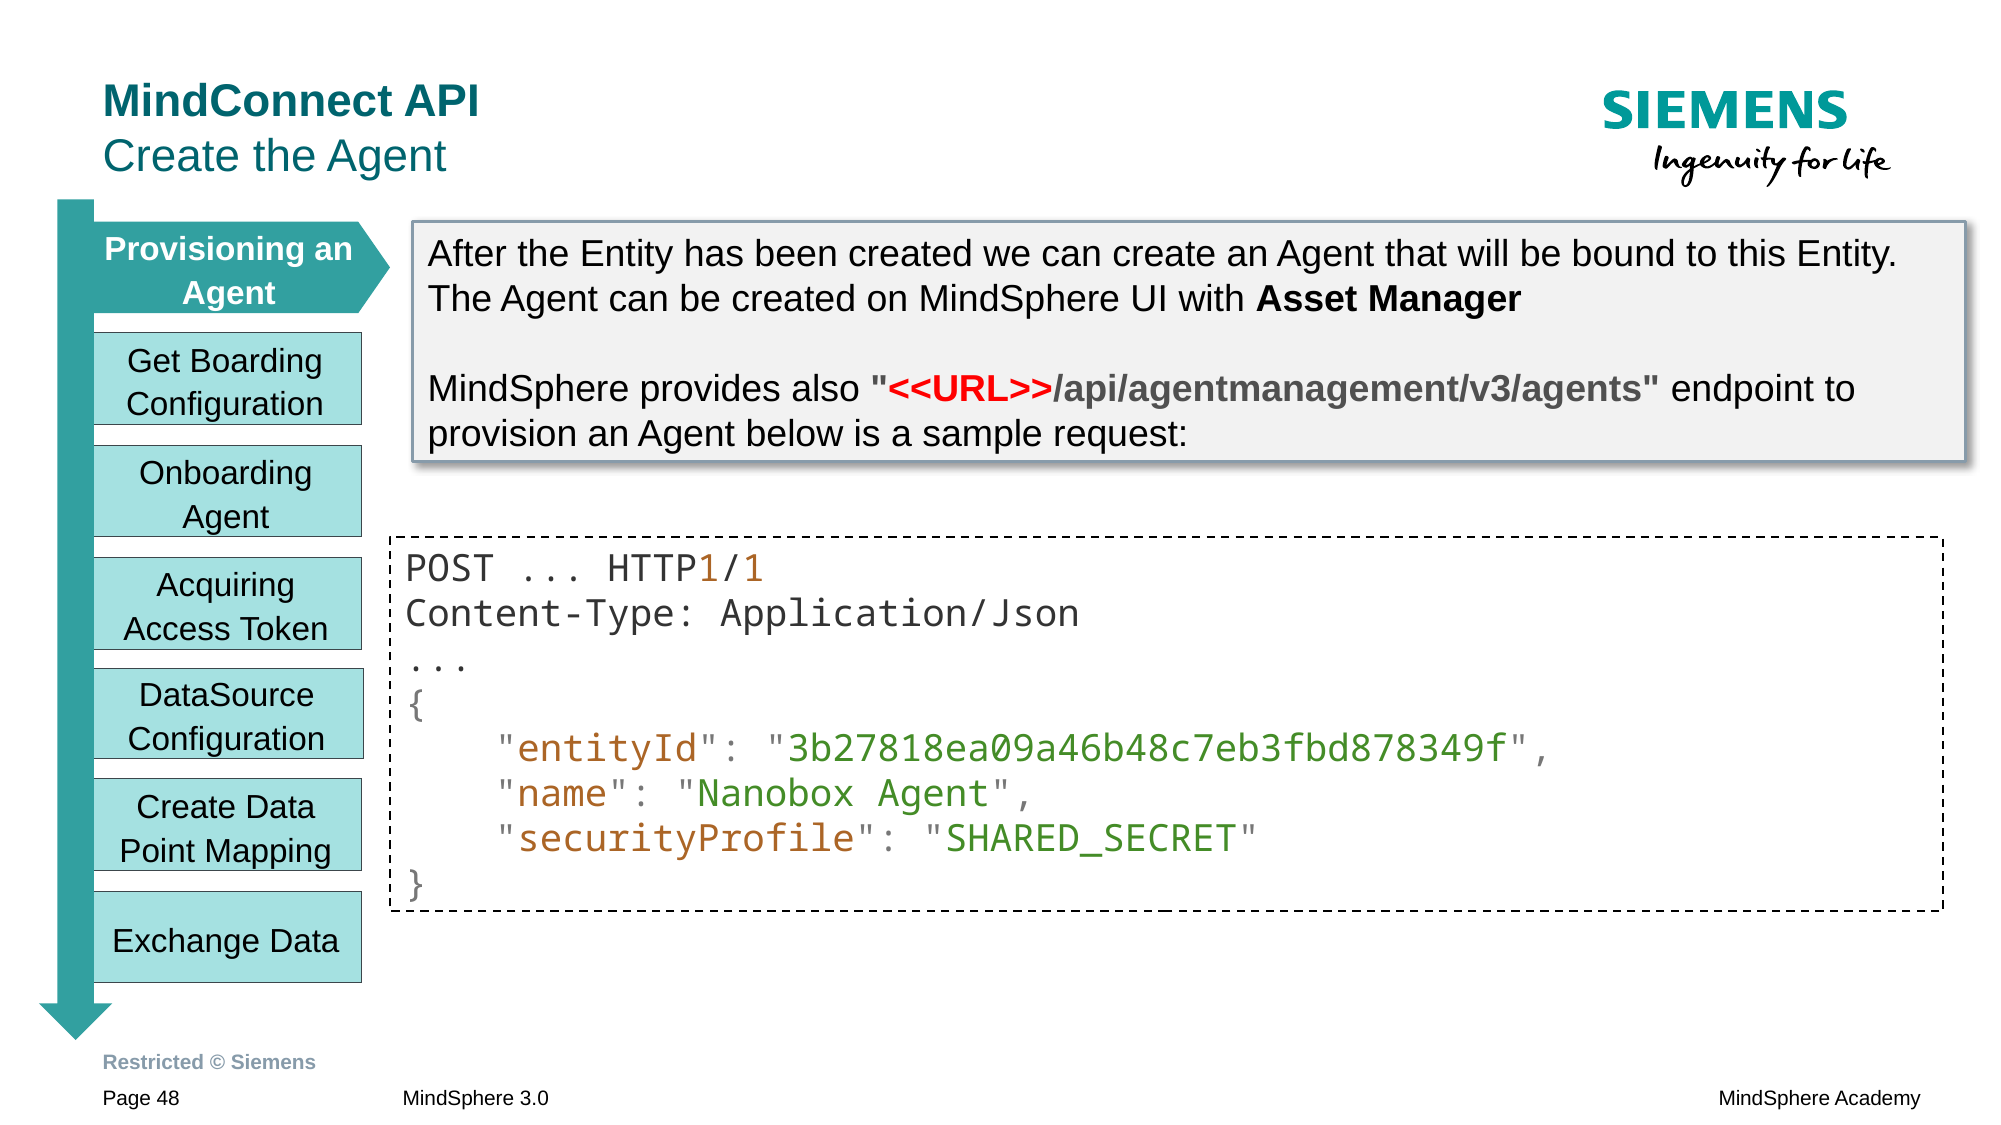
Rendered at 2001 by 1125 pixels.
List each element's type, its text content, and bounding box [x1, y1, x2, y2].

text_box After the Entity has been created we can create an Agent that will be bound to this Entity. The Agent can be created on MindSphere UI with Asset Manager MindSphere provides also "<<URL>>/api/agentmanagement/v3/agents" endpoint to provision an Agent below is a sample request: [412, 221, 1966, 462]
text_box Exchange Data [94, 891, 362, 983]
title MindConnect API Create the Agent [0, 0, 2000, 237]
text_box DataSource Configuration [94, 668, 364, 759]
text_box [38, 199, 113, 1041]
text_box Create Data Point Mapping [94, 778, 362, 871]
text_box Onboarding Agent [94, 445, 362, 537]
text_box Provisioning an Agent [94, 221, 391, 314]
text_box Acquiring Access Token [94, 557, 362, 650]
text_box Get Boarding Configuration [94, 332, 362, 425]
text_box POST ... HTTP1/1 Content-Type: Application/Json ... { "entityId": "3b27818ea09a46b48c7eb3fbd878349f", "name": "Nanobox Agent", "securityProfile": "SHARED_SECRET" } [390, 536, 1943, 912]
